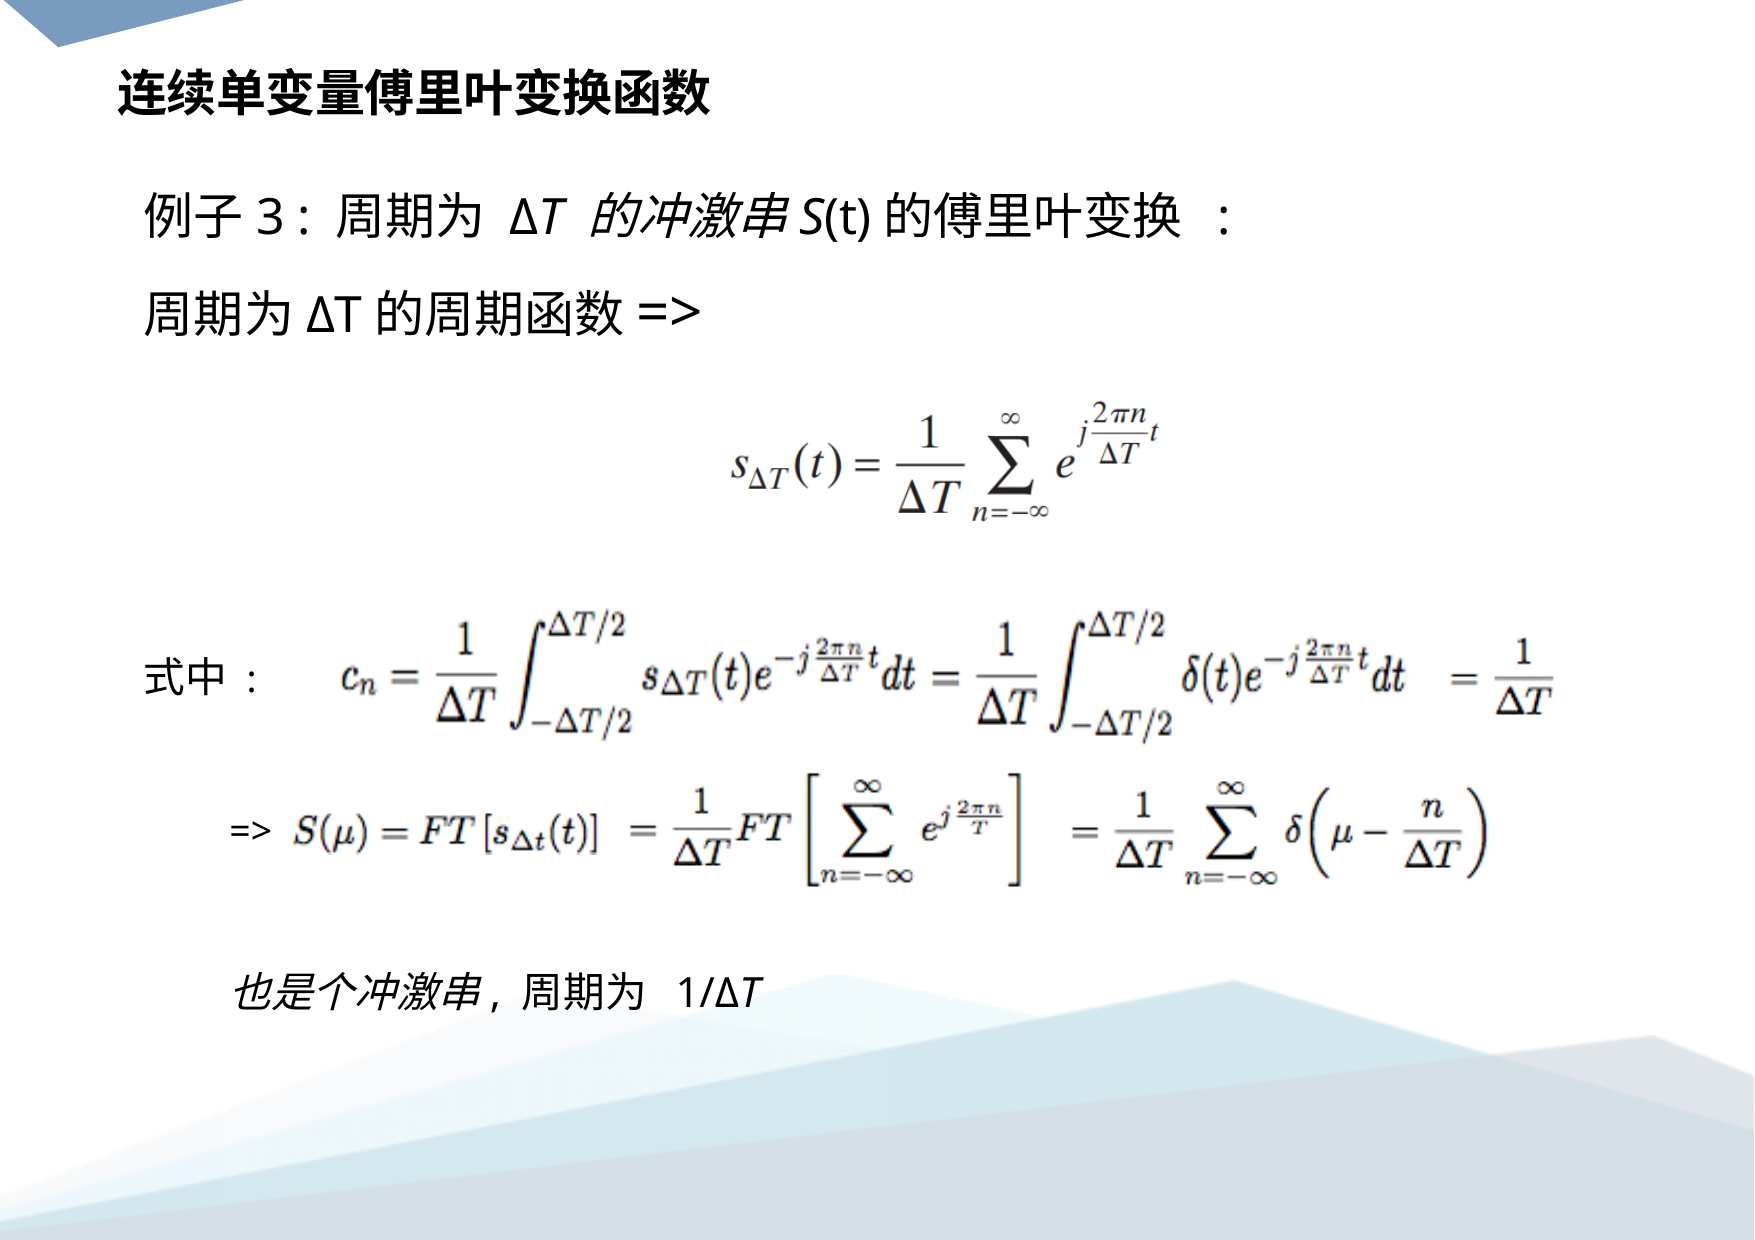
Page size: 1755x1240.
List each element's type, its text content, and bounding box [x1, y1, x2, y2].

text_box 也是个冲激串, 周期为 1/ΔT [227, 965, 1161, 974]
text_box [292, 812, 603, 855]
picture [0, 974, 1755, 1240]
text_box [3, 0, 245, 48]
text_box [929, 607, 1415, 747]
text_box 式中 : [141, 650, 315, 701]
text_box [1449, 637, 1558, 717]
text_box 例子3 : 周期为 ΔT 的冲激串S(t)的傅里叶变换 : 周期为ΔT的周期函数=> [141, 158, 1639, 345]
picture [652, 365, 1208, 545]
text_box 连续单变量傅里叶变换函数 [102, 53, 1653, 129]
text_box [627, 772, 1034, 889]
text_box [1069, 780, 1497, 889]
text_box [339, 607, 924, 745]
text_box => [227, 807, 315, 853]
